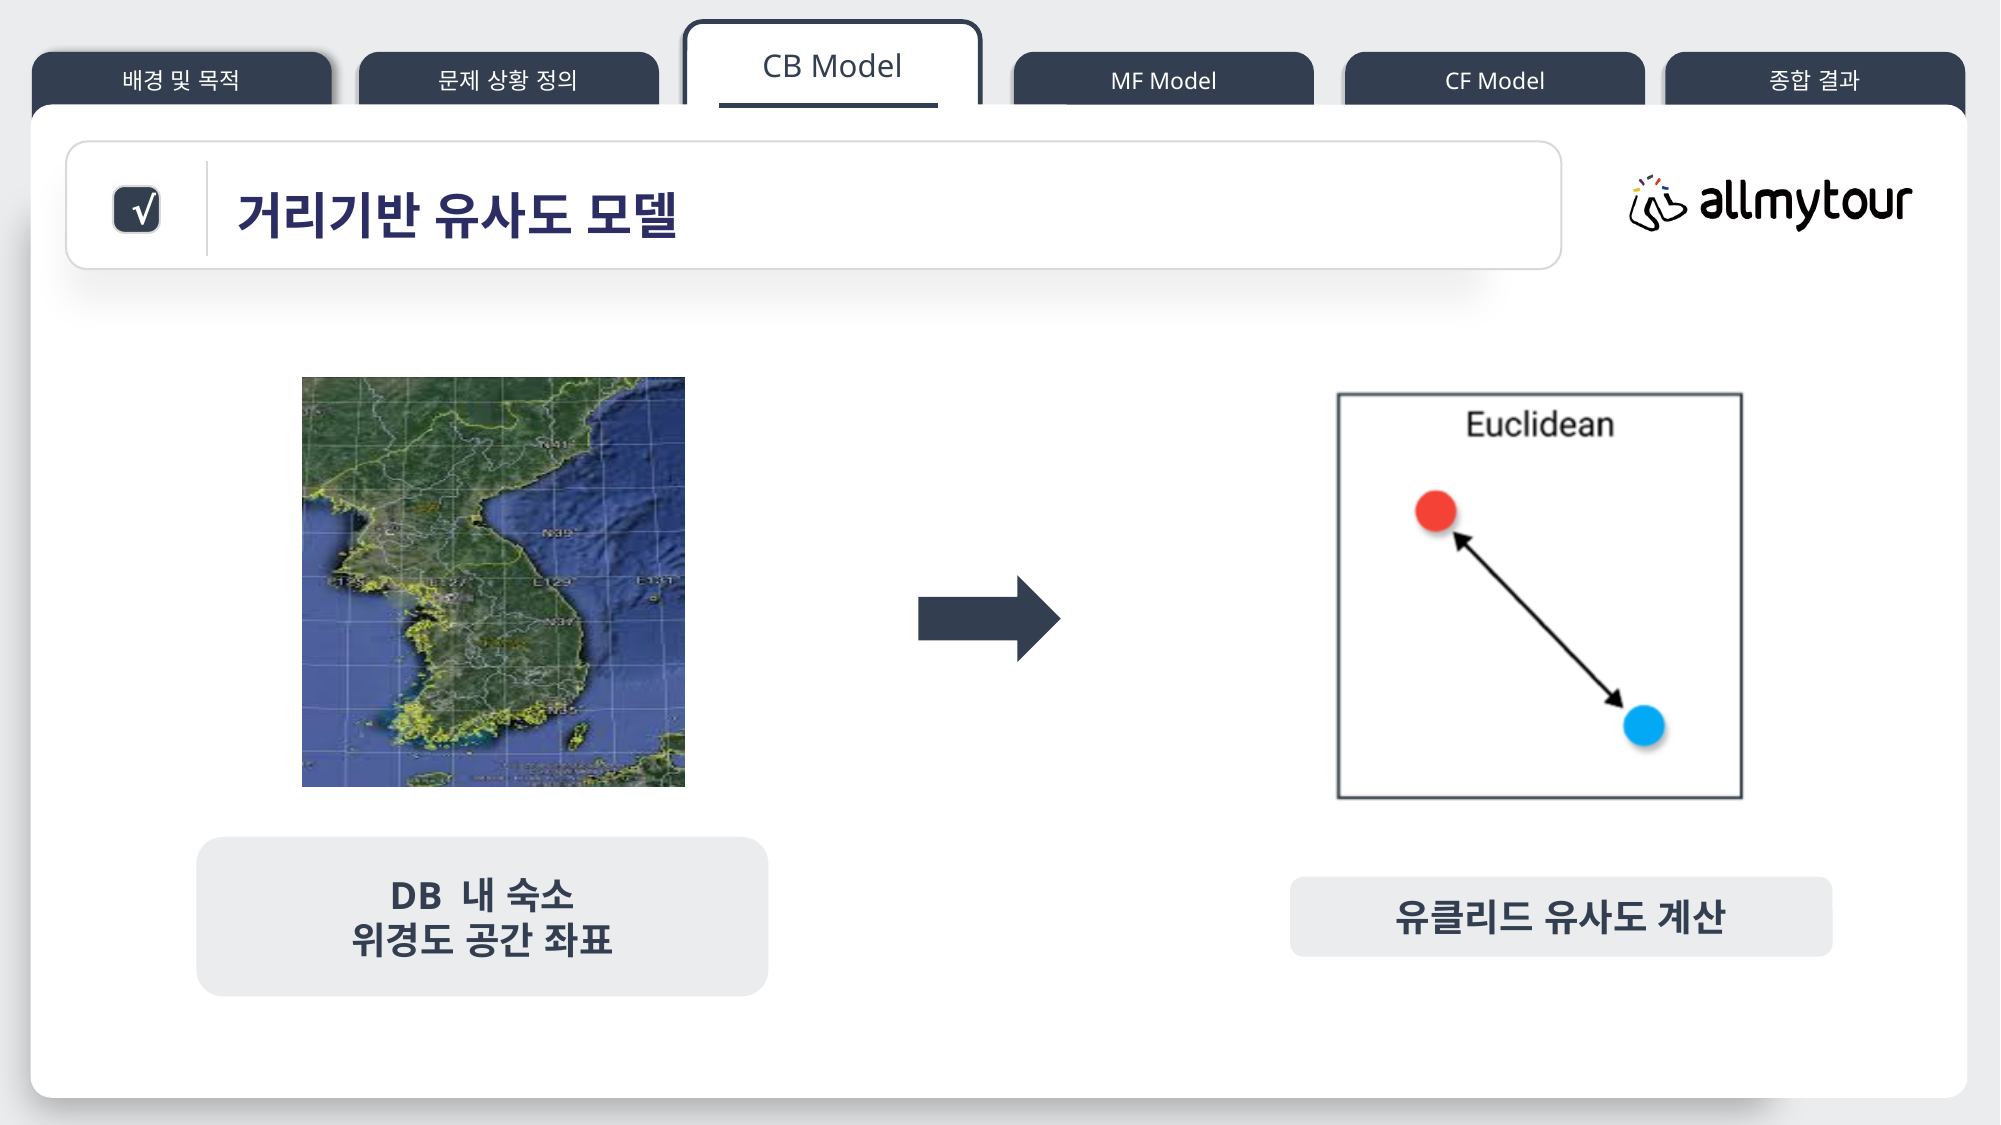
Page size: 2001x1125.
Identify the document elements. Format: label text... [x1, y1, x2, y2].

text_box 문제 상황 정의 [360, 53, 658, 103]
text_box MF Model [1015, 53, 1313, 103]
picture [1324, 377, 1757, 817]
text_box 종합 결과 [1666, 53, 1964, 111]
text_box CB Model [714, 38, 951, 92]
picture [1591, 174, 1947, 245]
text_box √ [111, 184, 161, 234]
text_box DB 내 숙소 위경도 공간 좌표 [195, 835, 770, 998]
text_box [917, 572, 1063, 665]
text_box CF Model [1346, 53, 1644, 103]
text_box 배경 및 목적 [33, 53, 331, 112]
text_box [29, 103, 1969, 1099]
text_box [683, 20, 982, 103]
text_box 거리기반 유사도 모델 [64, 140, 1563, 271]
picture [302, 377, 686, 787]
text_box 유클리드 유사도 계산 [1289, 875, 1834, 958]
